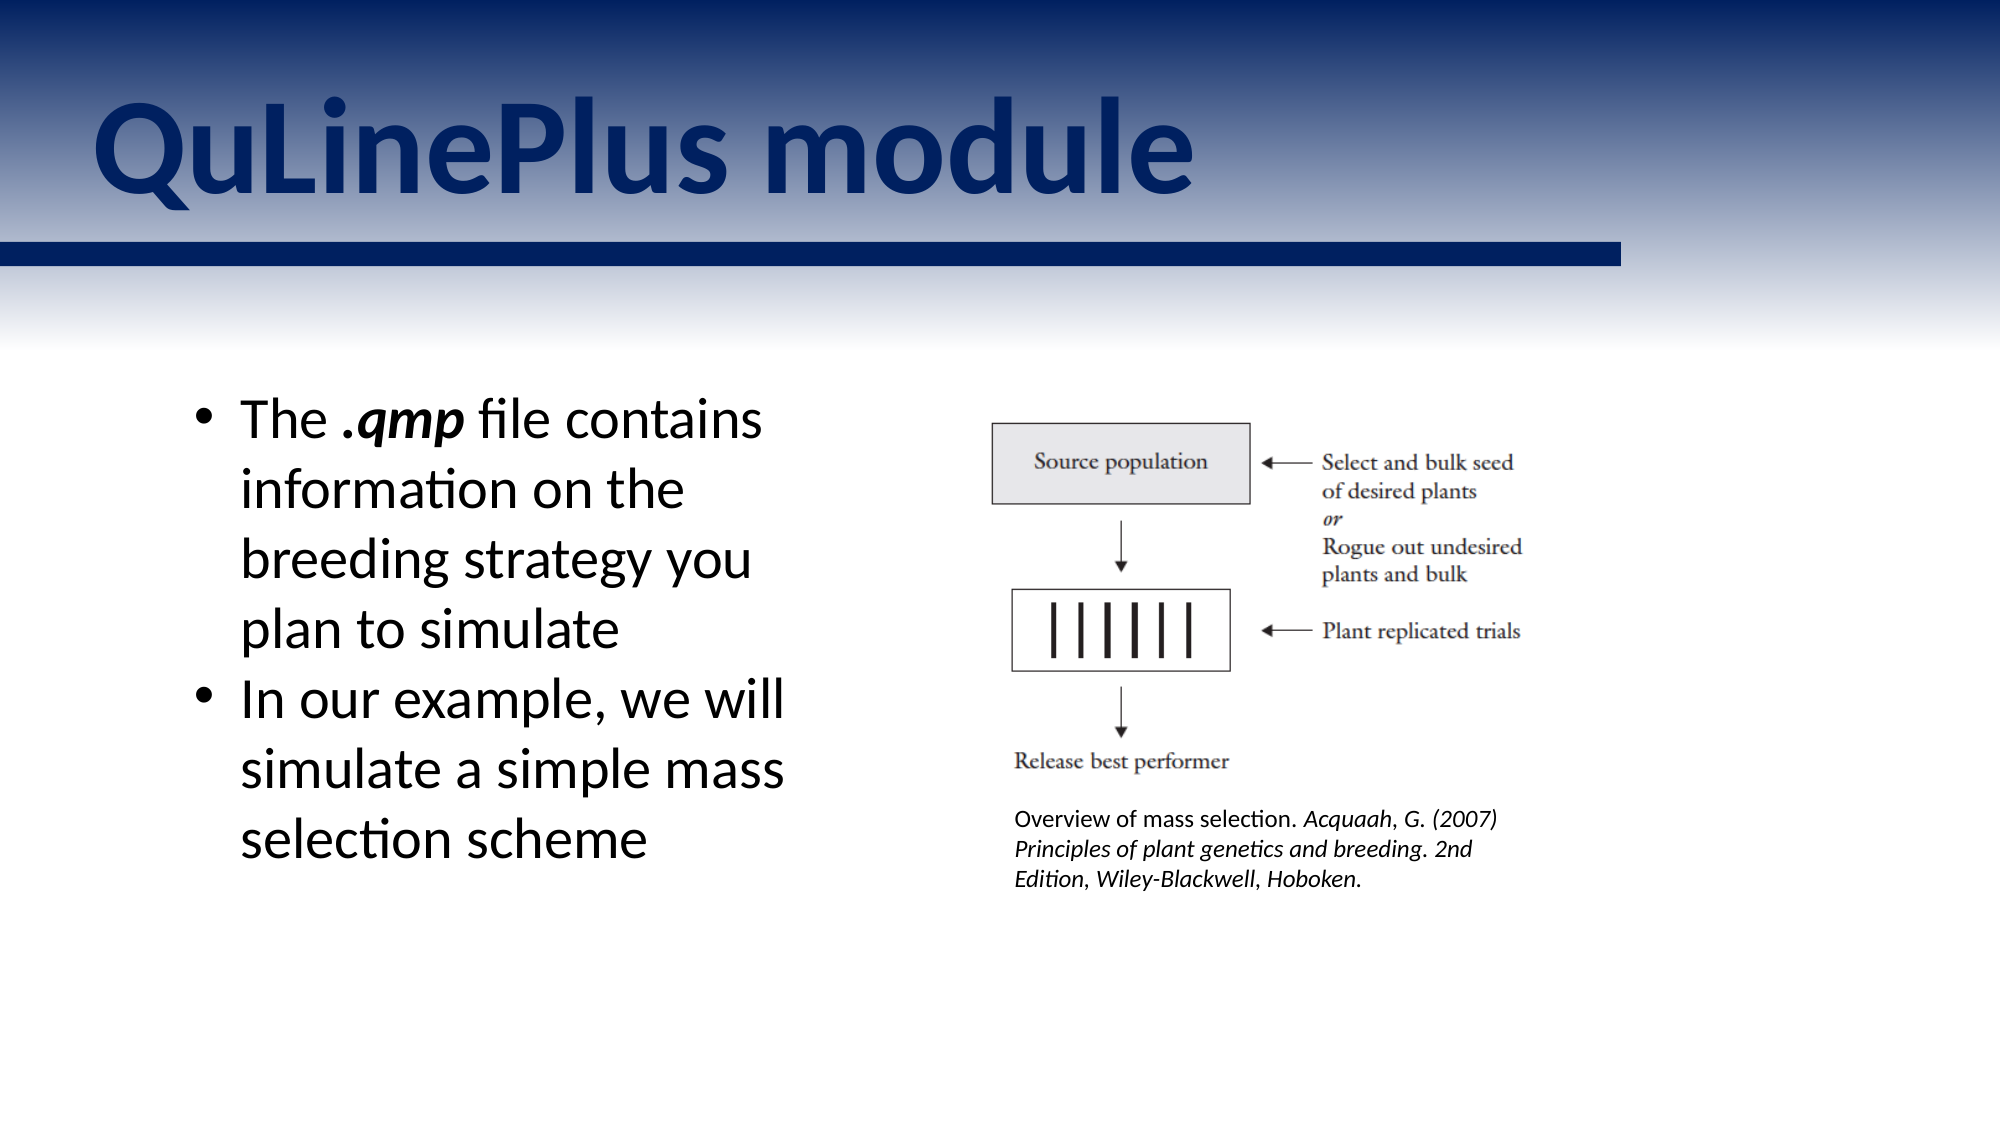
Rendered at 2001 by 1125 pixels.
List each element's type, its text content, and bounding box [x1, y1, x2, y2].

picture [960, 413, 1594, 796]
text_box Overview of mass selection. Acquaah, G. (2007) Principles of plant genetics and breeding. 2nd Edition, Wiley-Blackwell, Hoboken. [999, 796, 1548, 900]
text_box QuLinePlus module [77, 48, 1515, 229]
text_box The .qmp file contains information on the breeding strategy you plan to simulate In our example, we will simulate a simple mass selection scheme [178, 372, 860, 878]
text_box [0, 241, 1622, 267]
